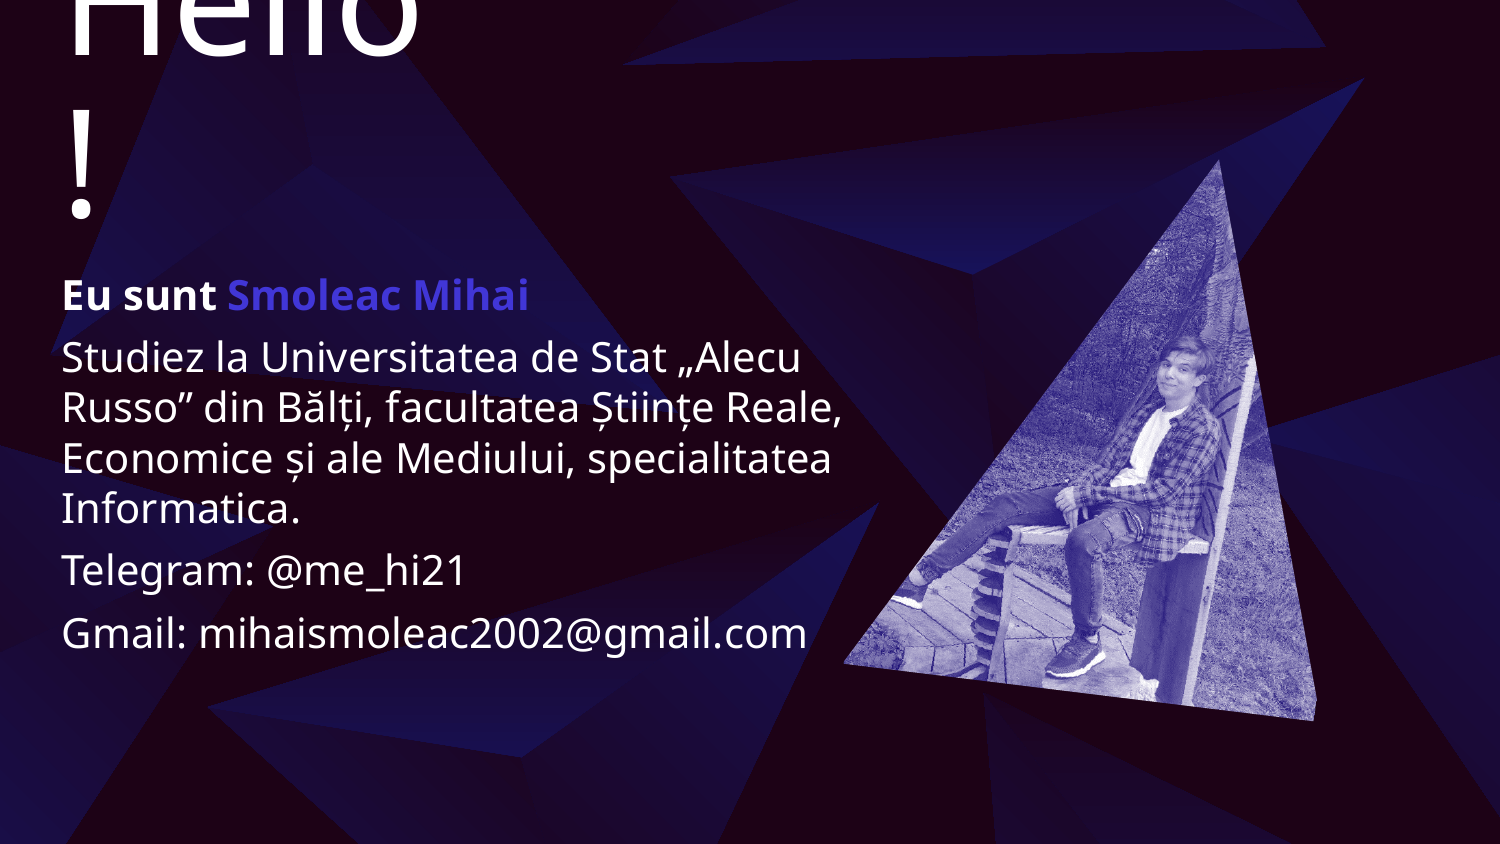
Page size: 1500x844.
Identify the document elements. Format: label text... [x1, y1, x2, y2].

title Hello! [61, 90, 431, 250]
picture [873, 148, 1357, 696]
subtitle Eu sunt Smoleac Mihai Studiez la Universitatea de Stat „Alecu Russo” din Bălți, facultatea Științe Reale, Economice și ale Mediului, specialitatea Informatica. Telegram: @me_hi21 Gmail: mihaismoleac2002@gmail.com [61, 268, 849, 575]
